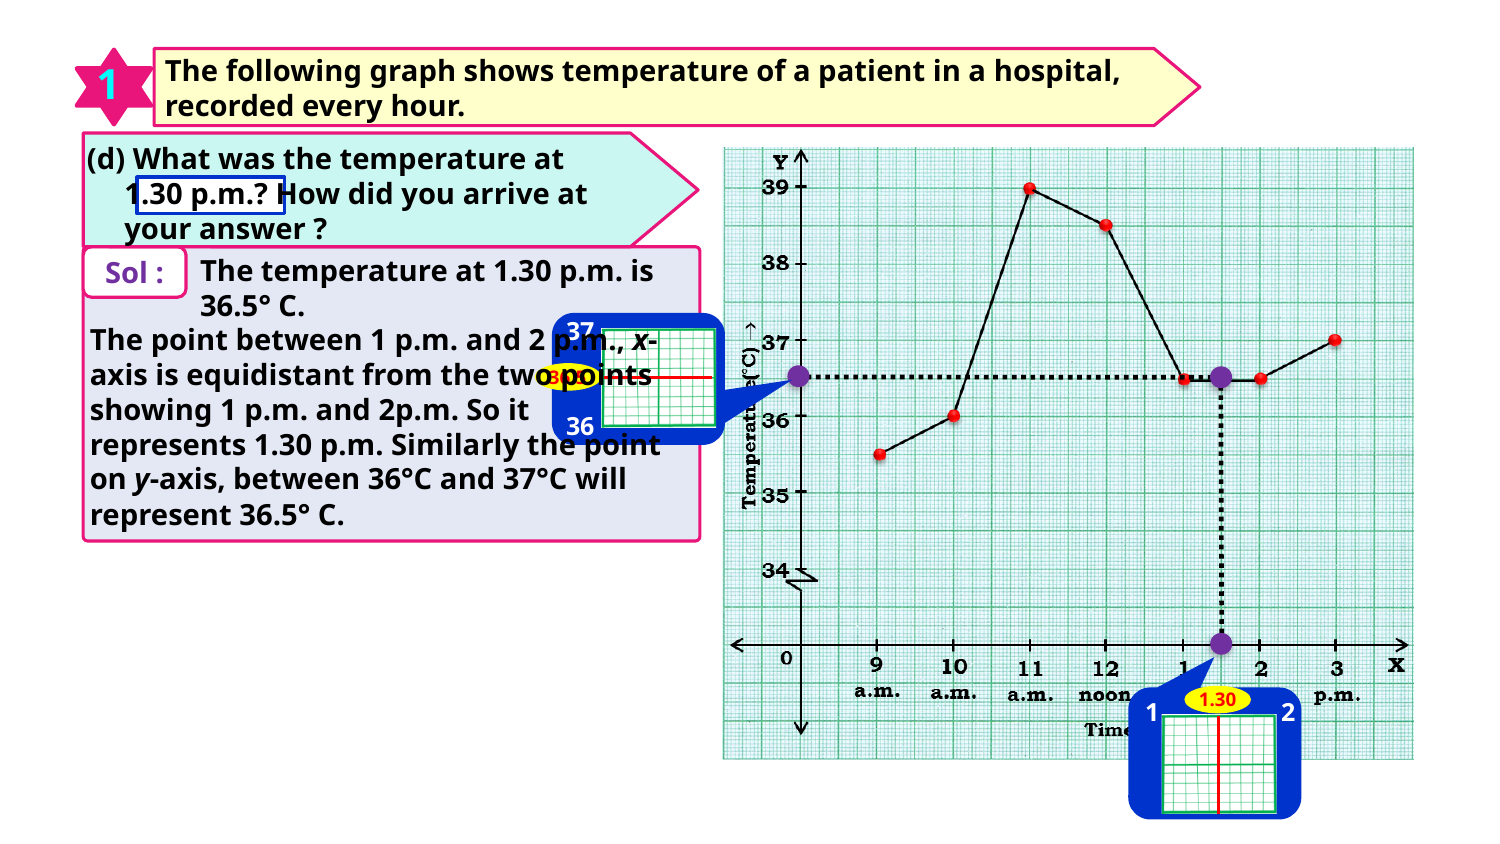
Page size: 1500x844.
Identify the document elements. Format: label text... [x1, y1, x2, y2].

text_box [548, 307, 726, 450]
text_box Sol : [80, 253, 185, 300]
text_box [81, 456, 703, 544]
picture [715, 134, 1423, 760]
text_box (d) What was the temperature at 1.30 p.m.? How did you arrive at your answer ? [72, 132, 699, 253]
text_box [81, 293, 185, 313]
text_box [1179, 680, 1256, 719]
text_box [548, 353, 716, 400]
text_box The point between 1 p.m. and 2 p.m., x-axis is equidistant from the two points showing 1 p.m. and 2p.m. So it represents 1.30 p.m. Similarly the point on y-axis, between 36°C and 37°C will represent 36.5° C. [74, 313, 700, 539]
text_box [1174, 760, 1271, 769]
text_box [76, 48, 1201, 127]
text_box The temperature at 1.30 p.m. is 36.5° C. [185, 244, 711, 313]
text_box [529, 358, 606, 397]
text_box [1127, 686, 1313, 820]
